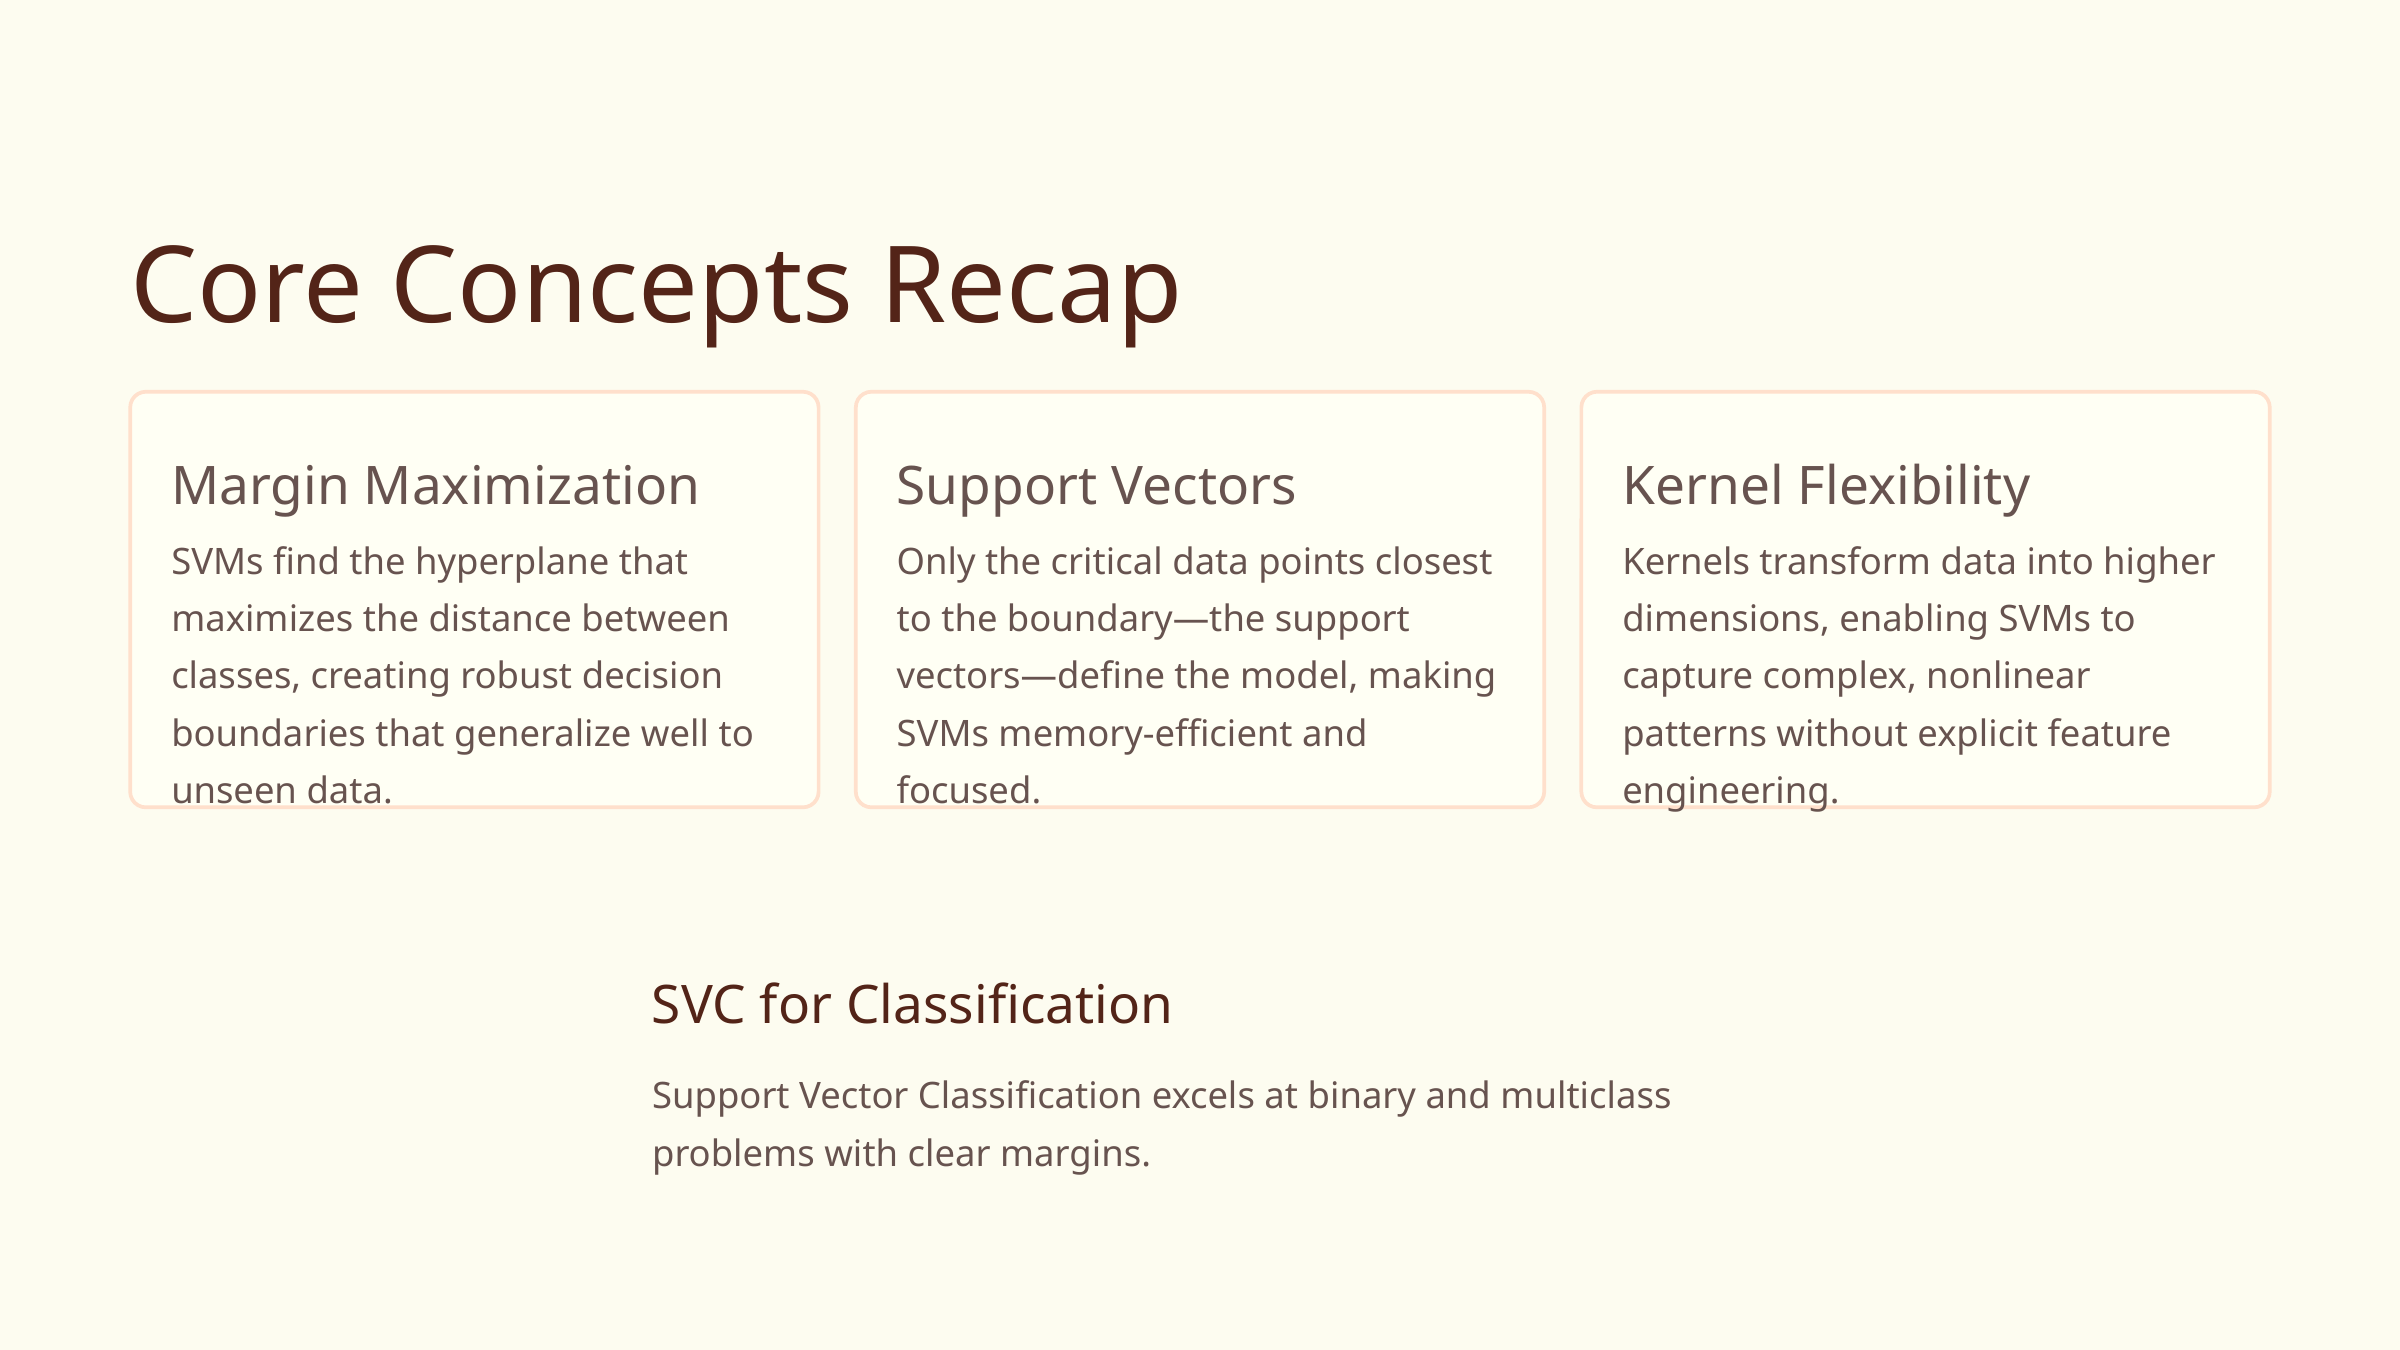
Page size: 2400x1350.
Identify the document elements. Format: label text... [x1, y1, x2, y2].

text_box Only the critical data points closest to the boundary—the support vectors—define the model, making SVMs memory-efficient and focused. [896, 524, 1504, 767]
text_box SVMs find the hyperplane that maximizes the distance between classes, creating robust decision boundaries that generalize well to unseen data. [171, 524, 778, 767]
text_box Margin Maximization [171, 432, 707, 503]
text_box Core Concepts Recap [130, 178, 1200, 318]
text_box SVC for Classification [651, 952, 1187, 1022]
text_box [1581, 391, 2270, 808]
text_box Kernel Flexibility [1622, 432, 2158, 503]
text_box Kernels transform data into higher dimensions, enabling SVMs to capture complex, nonlinear patterns without explicit feature engineering. [1622, 524, 2229, 767]
text_box [130, 391, 819, 808]
text_box Support Vector Classification excels at binary and multiclass problems with clear margins. [652, 1059, 1677, 1156]
text_box [855, 391, 1545, 808]
text_box Support Vectors [896, 432, 1432, 503]
